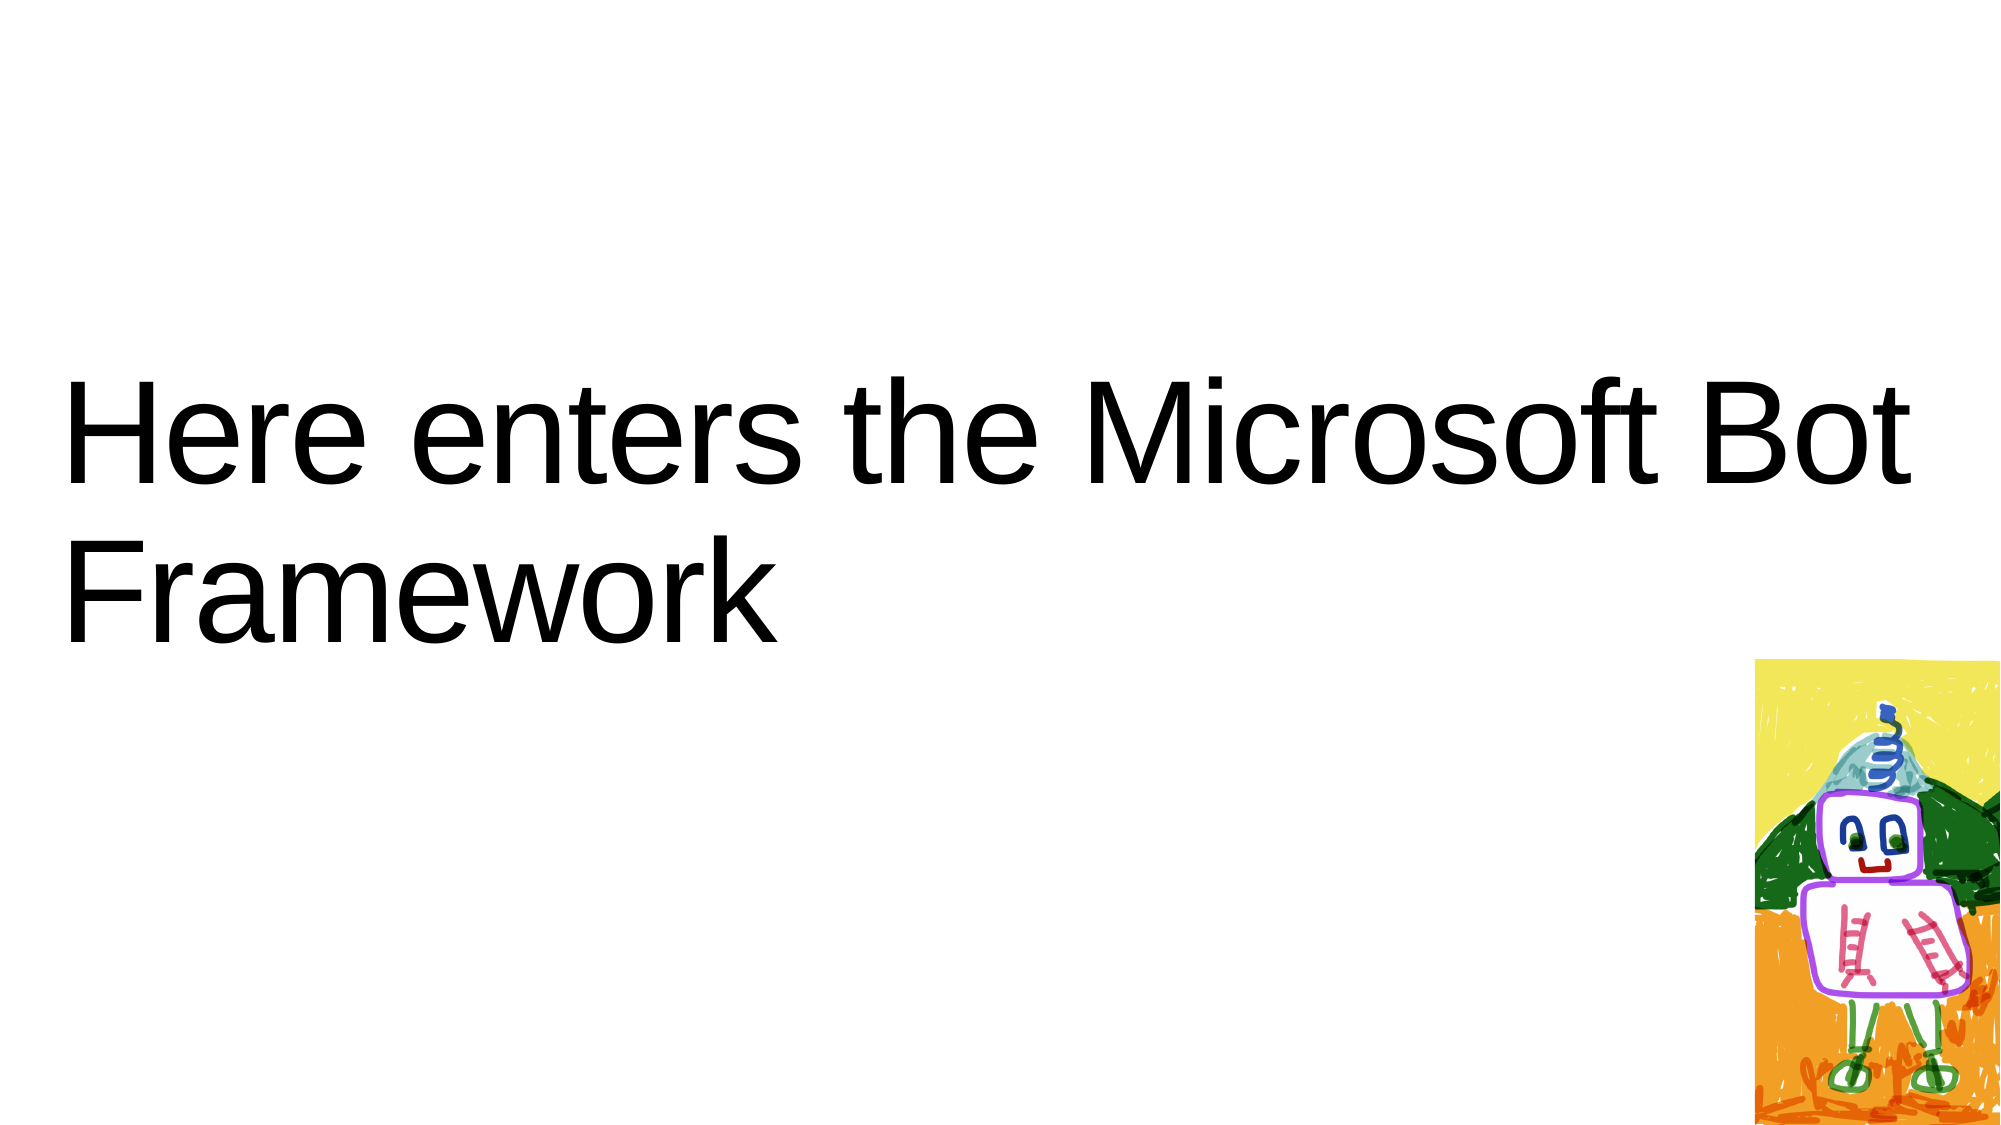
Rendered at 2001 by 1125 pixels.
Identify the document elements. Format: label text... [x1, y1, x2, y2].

title Here enters the Microsoft Bot Framework [44, 341, 1956, 693]
picture [1754, 659, 2000, 1125]
